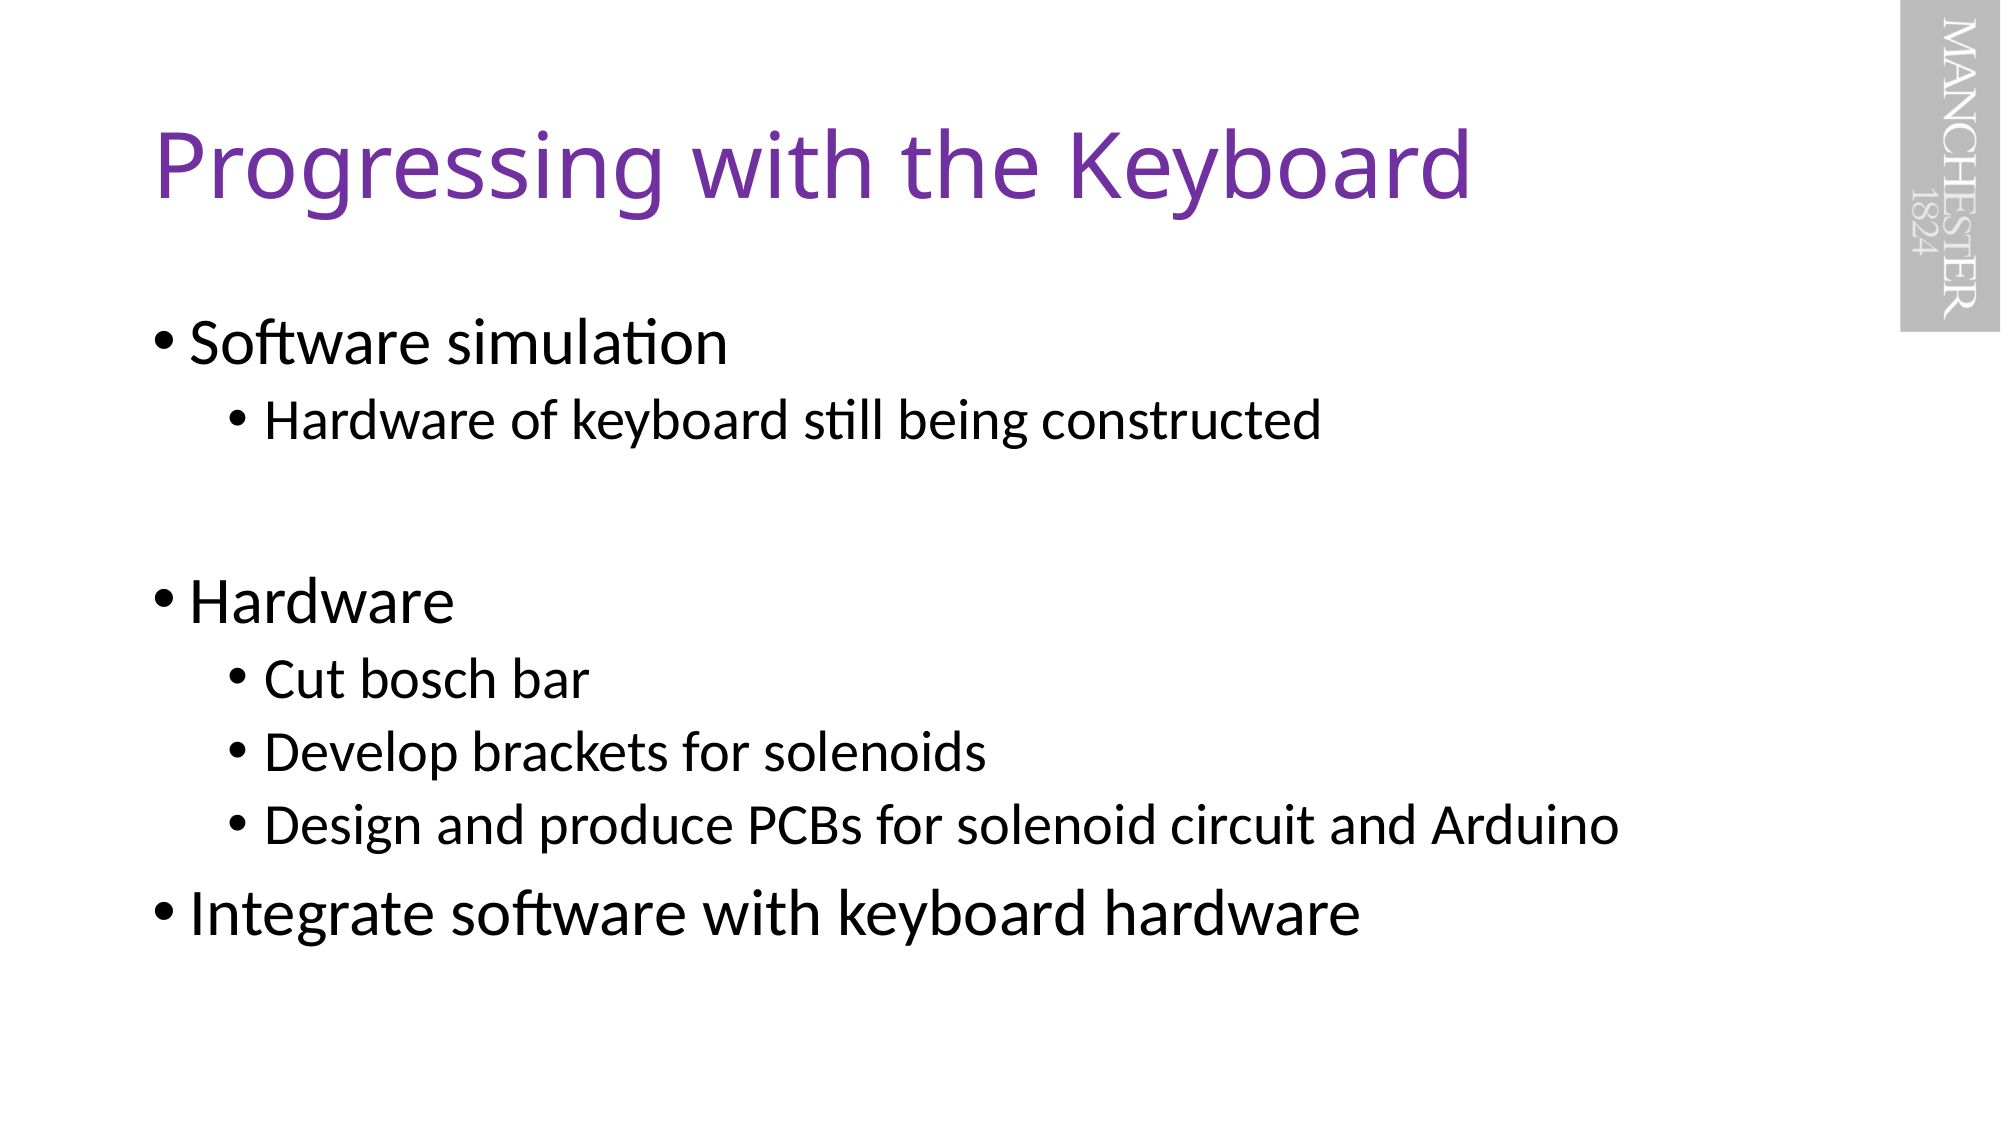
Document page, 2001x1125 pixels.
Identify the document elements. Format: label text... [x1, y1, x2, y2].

title Progressing with the Keyboard [137, 59, 1863, 278]
list Software simulation Hardware of keyboard still being constructed Hardware Cut bosch bar Develop brackets for solenoids Design and produce PCBs for solenoid circuit and Arduino Integrate software with keyboard hardware [137, 299, 1863, 1014]
